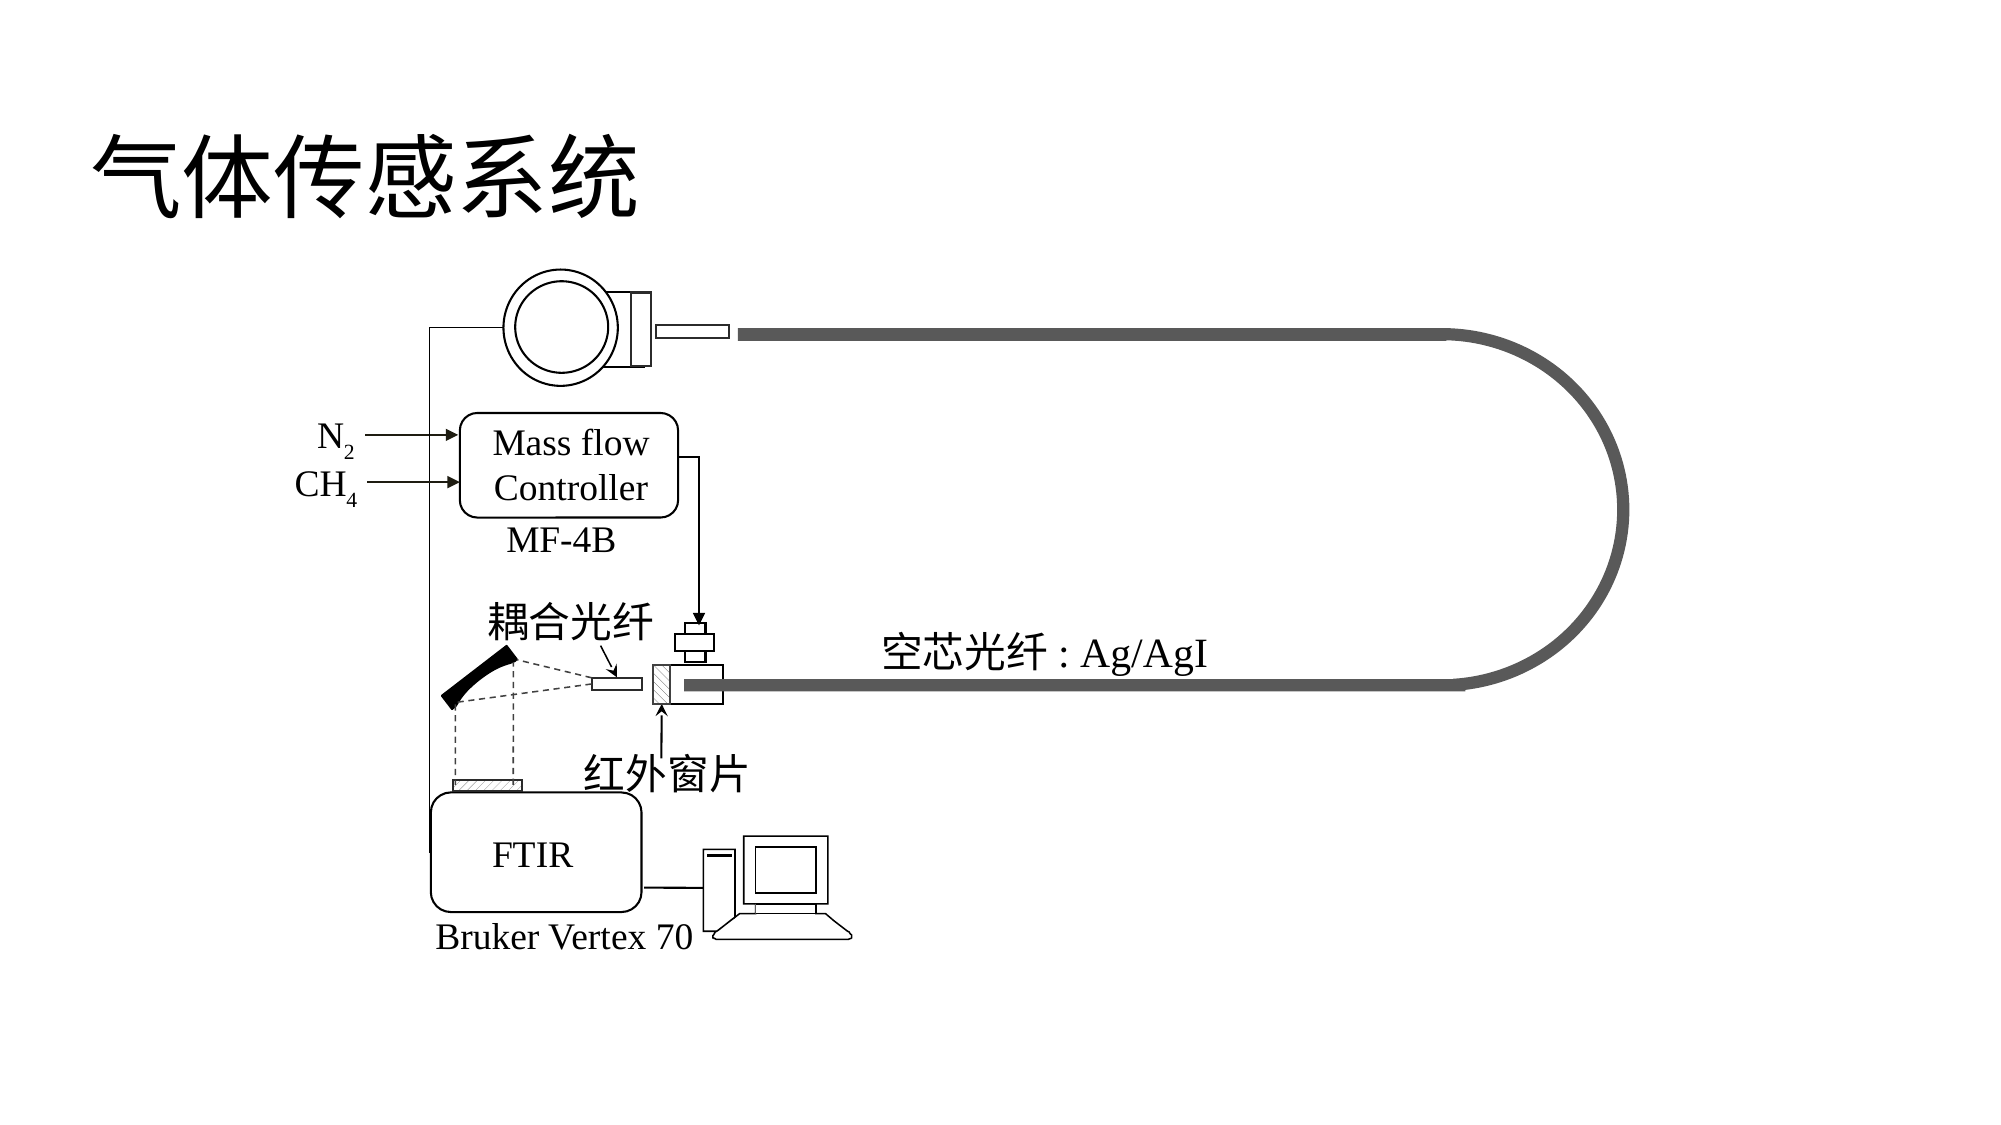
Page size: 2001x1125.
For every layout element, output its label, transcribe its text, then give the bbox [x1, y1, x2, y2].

text_box 气体传感系统 [74, 94, 1425, 270]
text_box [294, 269, 1630, 961]
